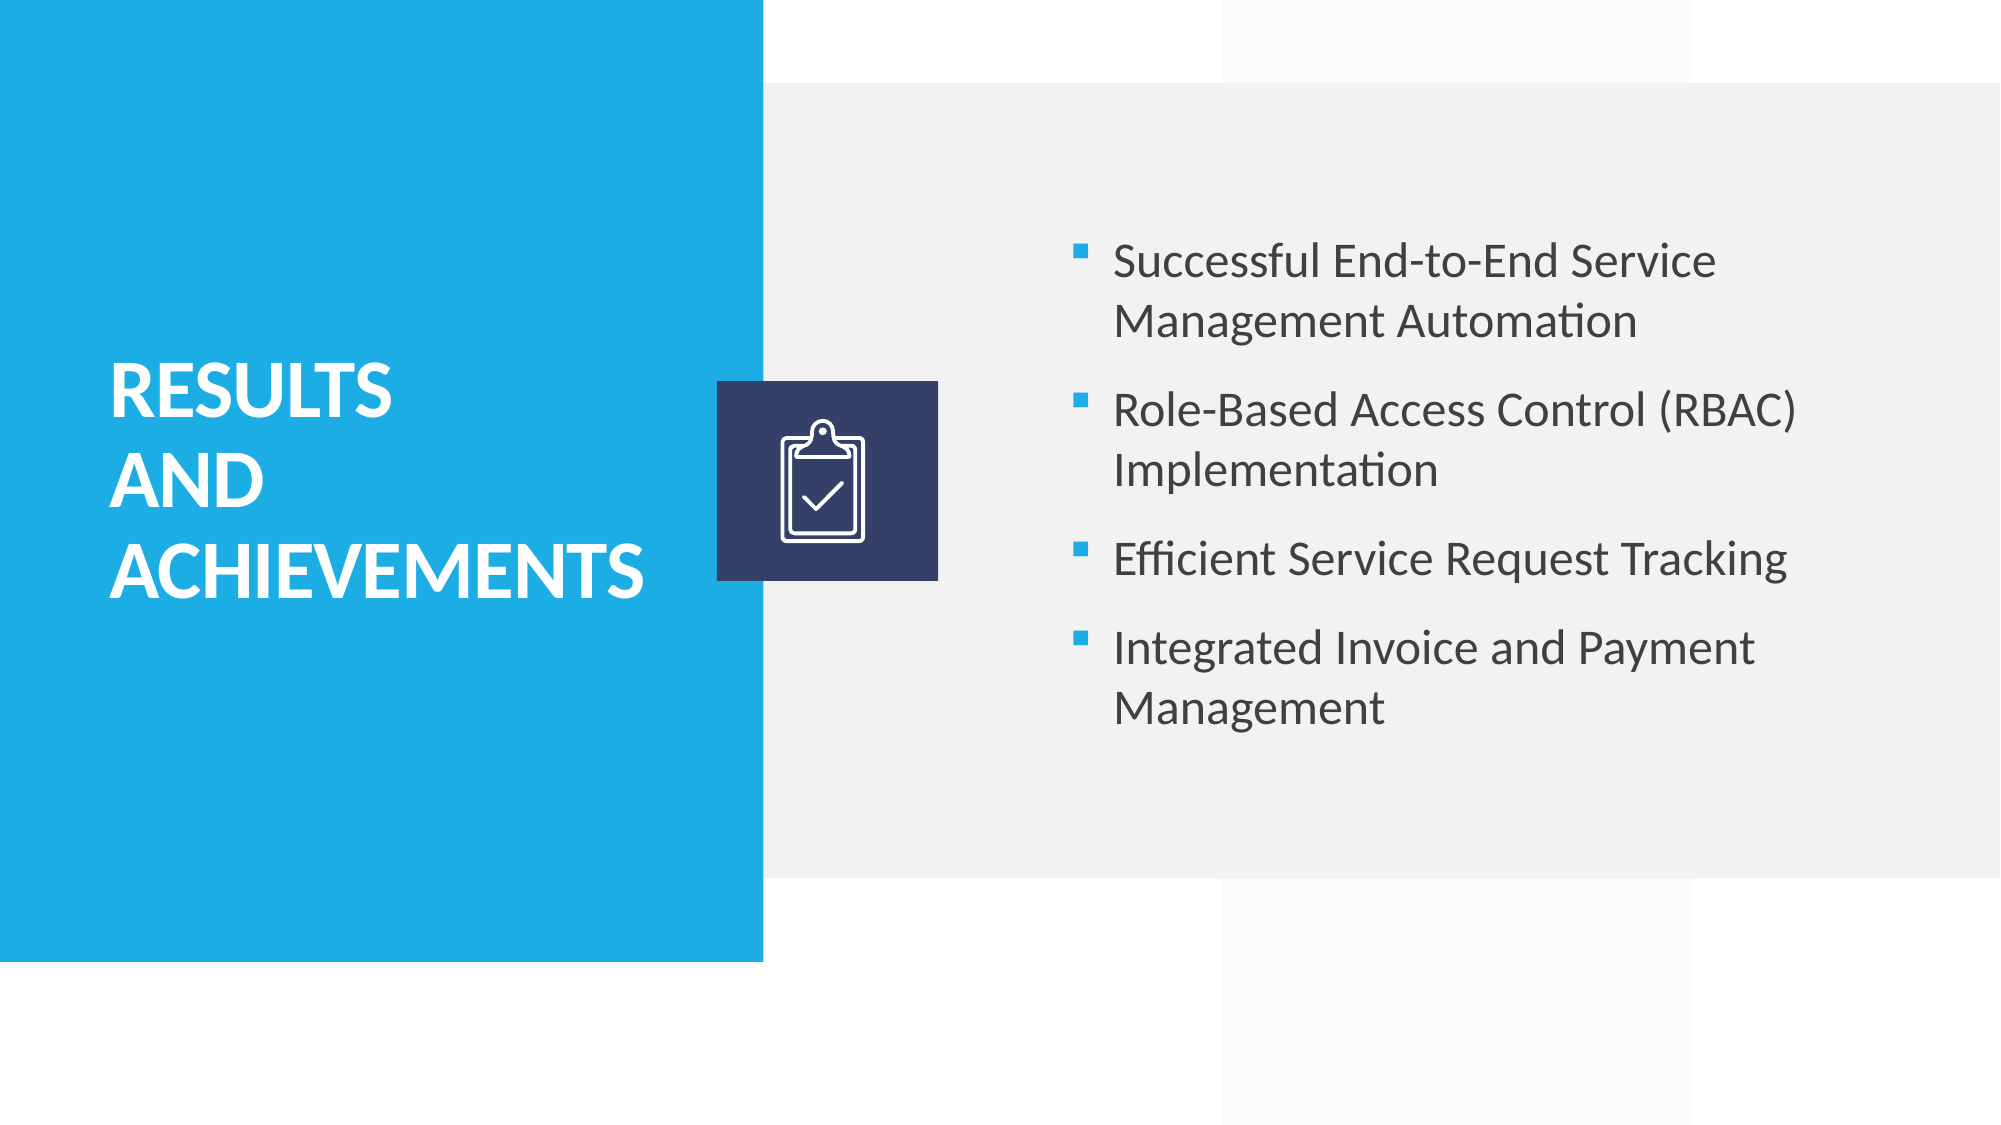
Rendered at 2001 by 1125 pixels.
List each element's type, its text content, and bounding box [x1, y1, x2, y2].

title RESULTS AND ACHIEVEMENTS [94, 309, 683, 653]
text_box [780, 418, 866, 544]
list Successful End-to-End Service Management Automation Role-Based Access Control (RBAC) Implementation Efficient Service Request Tracking Integrated Invoice and Payment Management [1069, 154, 1833, 808]
